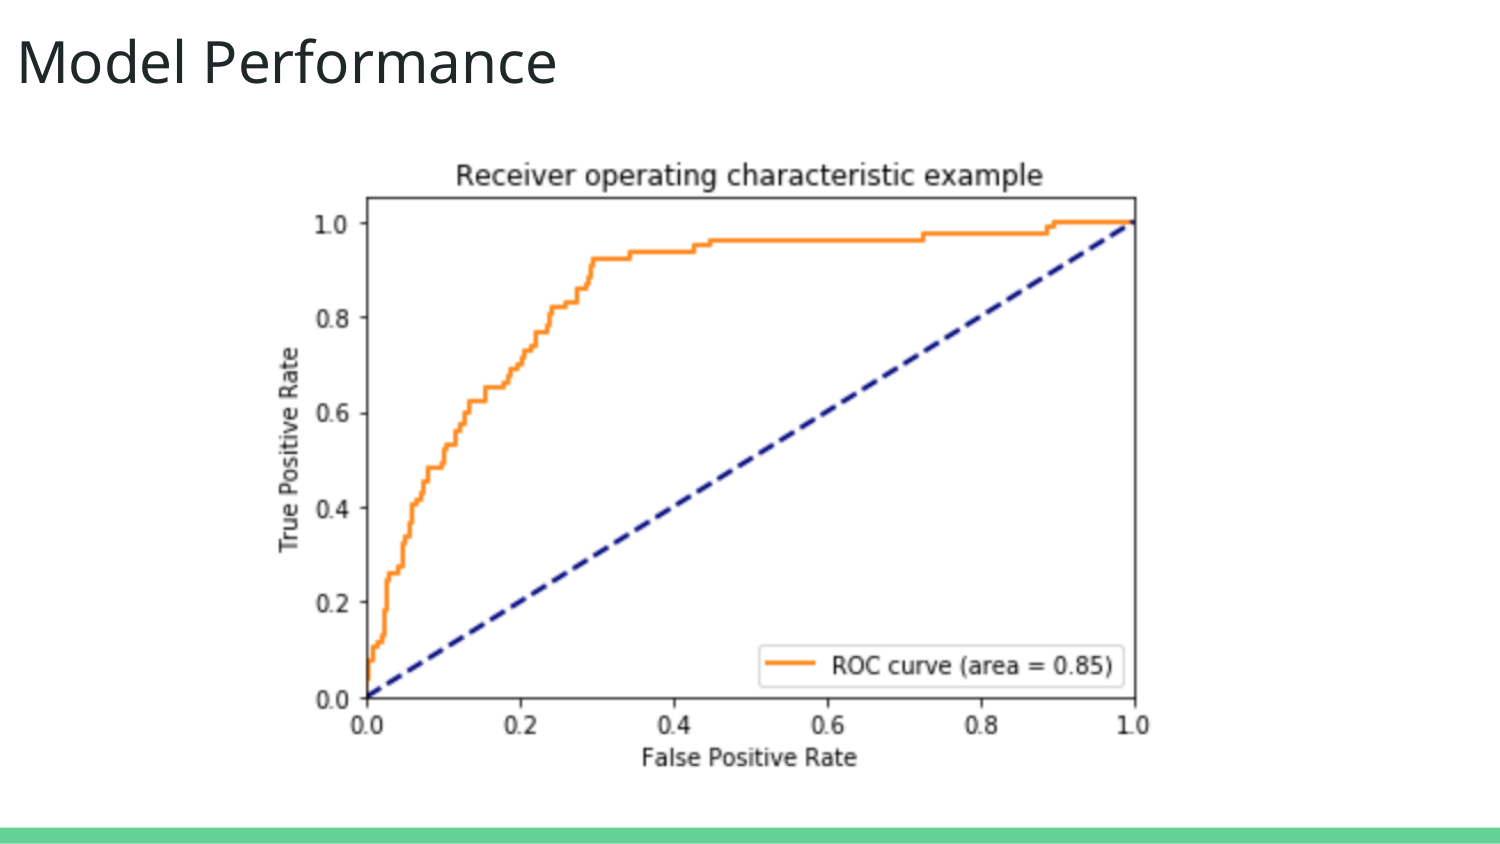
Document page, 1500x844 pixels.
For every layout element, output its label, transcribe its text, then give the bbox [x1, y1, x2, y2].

title Model Performance [1, 10, 1399, 105]
picture [246, 151, 1203, 796]
